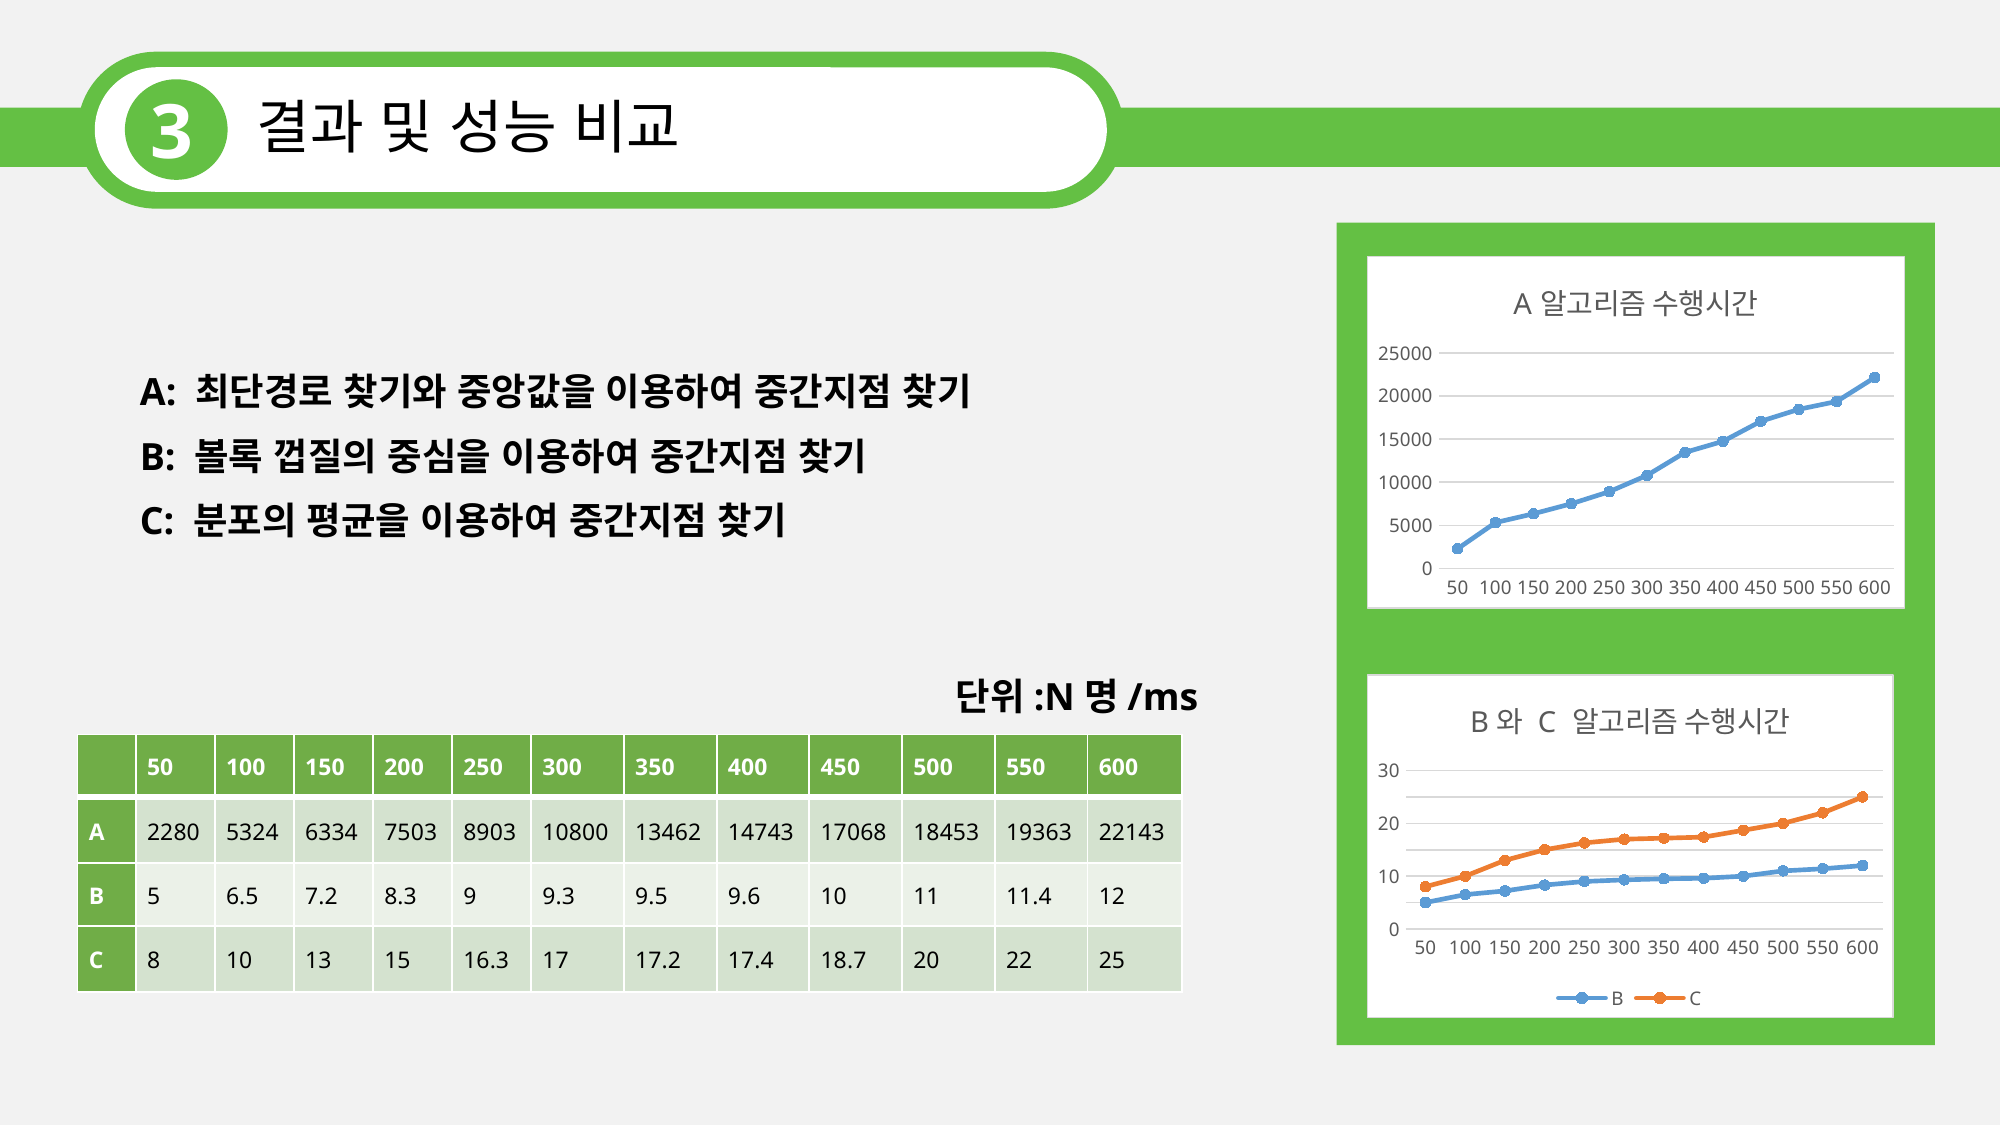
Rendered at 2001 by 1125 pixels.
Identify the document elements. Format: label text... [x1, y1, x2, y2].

table_header 350 [625, 735, 716, 794]
table_cell 13462 [625, 800, 716, 862]
table_cell 9.6 [718, 864, 808, 925]
table_cell 18453 [903, 800, 994, 862]
table_header 150 [295, 735, 372, 794]
table_cell 14743 [718, 800, 808, 862]
table_header 500 [903, 735, 994, 794]
table_header [78, 735, 135, 794]
chart [1366, 255, 1906, 609]
table_cell 9.3 [532, 864, 623, 925]
table_cell 6334 [295, 800, 372, 862]
table_cell 22143 [1088, 800, 1181, 862]
table_cell 17.2 [625, 927, 716, 991]
chart [1366, 673, 1894, 1019]
table_header 550 [996, 735, 1087, 794]
table_cell 9 [453, 864, 530, 925]
table_header 200 [374, 735, 451, 794]
table_cell 7.2 [295, 864, 372, 925]
text_box [217, 97, 229, 162]
table_cell 8903 [453, 800, 530, 862]
table_header 300 [532, 735, 623, 794]
table_header 100 [216, 735, 293, 794]
table_cell 10 [810, 864, 901, 925]
table_cell A [78, 800, 135, 862]
table_cell 19363 [996, 800, 1087, 862]
table_cell 16.3 [453, 927, 530, 991]
table_cell 11.4 [996, 864, 1087, 925]
text_box [1117, 107, 2000, 168]
table_cell 6.5 [216, 864, 293, 925]
table_cell 2280 [137, 800, 214, 862]
table_cell 17.4 [718, 927, 808, 991]
table_header 400 [718, 735, 808, 794]
table_cell 8.3 [374, 864, 451, 925]
table_cell 20 [903, 927, 994, 991]
text_box [1336, 726, 1936, 1046]
table_header 250 [453, 735, 530, 794]
text_box 3 [135, 76, 217, 182]
text_box [123, 97, 135, 162]
table_cell 7503 [374, 800, 451, 862]
table_header 600 [1088, 735, 1181, 794]
table_header 450 [810, 735, 901, 794]
text_box [0, 107, 85, 168]
table_cell 11 [903, 864, 994, 925]
table_cell C [78, 927, 135, 991]
table_cell 10 [216, 927, 293, 991]
table_cell 12 [1088, 864, 1181, 925]
text_box 결과 및 성능 비교 [241, 82, 953, 168]
table_cell B [78, 864, 135, 925]
table_cell 13 [295, 927, 372, 991]
text_box [93, 66, 1108, 193]
text_box [76, 50, 1126, 210]
table_cell 9.5 [625, 864, 716, 925]
table_cell 5324 [216, 800, 293, 862]
text_box A: 최단경로 찾기와 중앙값을 이용하여 중간지점 찾기 B: 볼록 껍질의 중심을 이용하여 중간지점 찾기 C: 분포의 평균을 이용하여 중간지점 찾기 [124, 357, 1202, 550]
text_box 단위:N명/ms [941, 662, 2000, 726]
text_box [1336, 222, 1936, 662]
table_cell 8 [137, 927, 214, 991]
table_cell 17 [532, 927, 623, 991]
table_cell 22 [996, 927, 1087, 991]
table_cell 5 [137, 864, 214, 925]
table_cell 15 [374, 927, 451, 991]
table_cell 17068 [810, 800, 901, 862]
table_header 50 [137, 735, 214, 794]
table_cell 18.7 [810, 927, 901, 991]
table_cell 25 [1088, 927, 1181, 991]
table_cell 10800 [532, 800, 623, 862]
